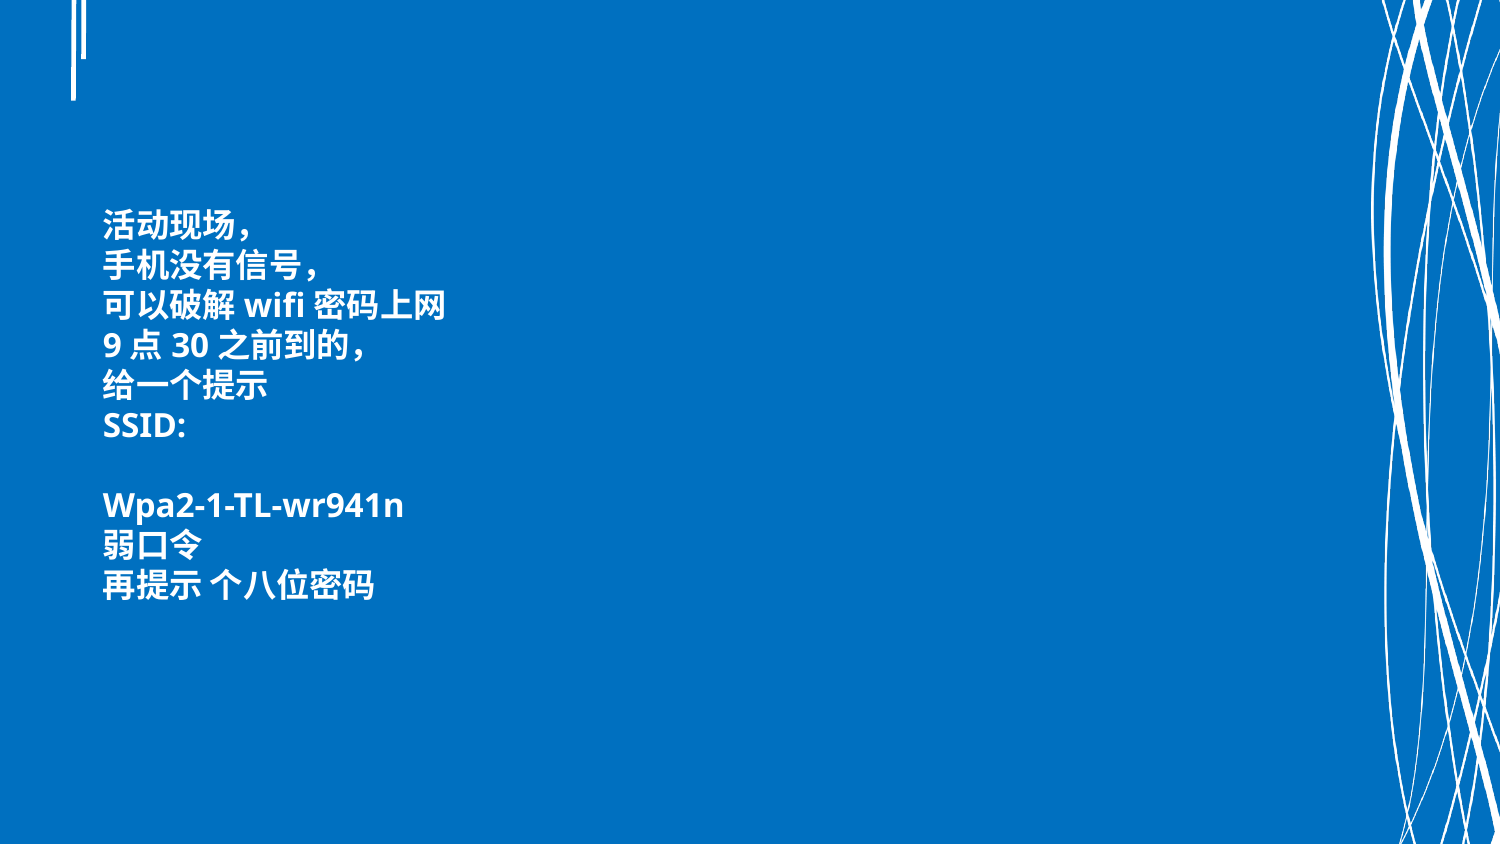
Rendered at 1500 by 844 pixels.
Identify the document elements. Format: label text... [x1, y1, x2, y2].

text_box 活动现场， 手机没有信号， 可以破解wifi密码上网 9点30之前到的， 给一个提示 SSID: Wpa2-1-TL-wr941n 弱口令 再提示 个八位密码 [88, 197, 1318, 612]
picture [1371, 0, 1500, 844]
